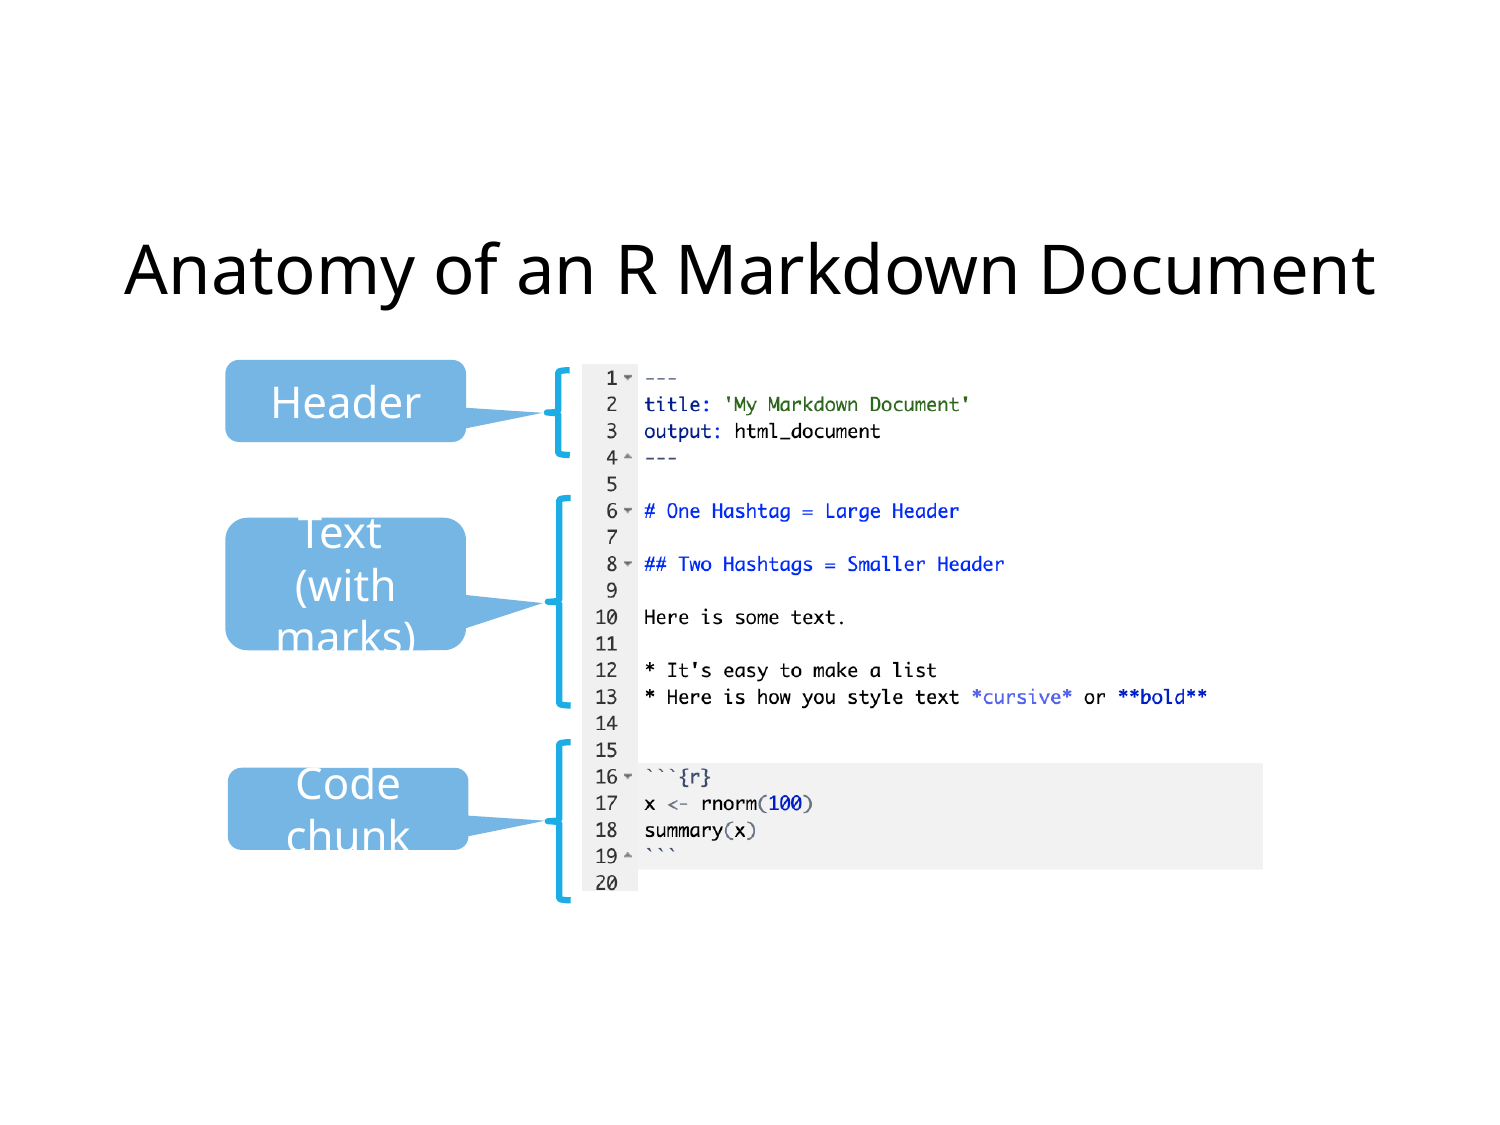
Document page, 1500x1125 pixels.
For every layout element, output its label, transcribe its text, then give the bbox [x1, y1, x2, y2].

text_box Anatomy of an R Markdown Document [0, 224, 1500, 309]
picture [582, 364, 1263, 892]
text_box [227, 740, 571, 901]
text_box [225, 332, 570, 493]
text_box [225, 497, 571, 706]
